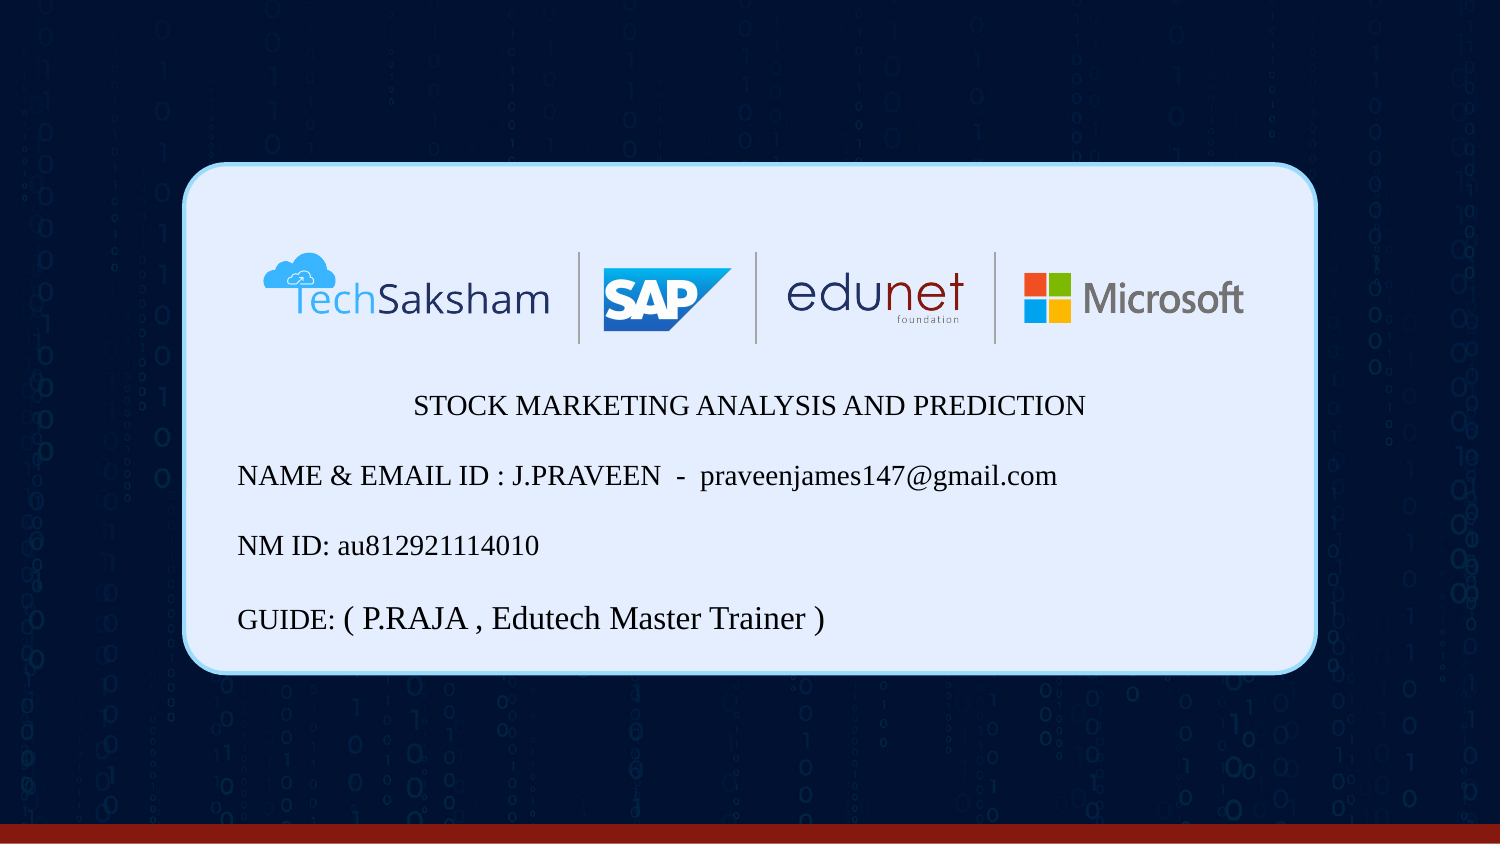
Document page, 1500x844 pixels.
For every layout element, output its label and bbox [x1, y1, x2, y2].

text_box [256, 244, 1250, 345]
picture [0, 0, 1500, 824]
